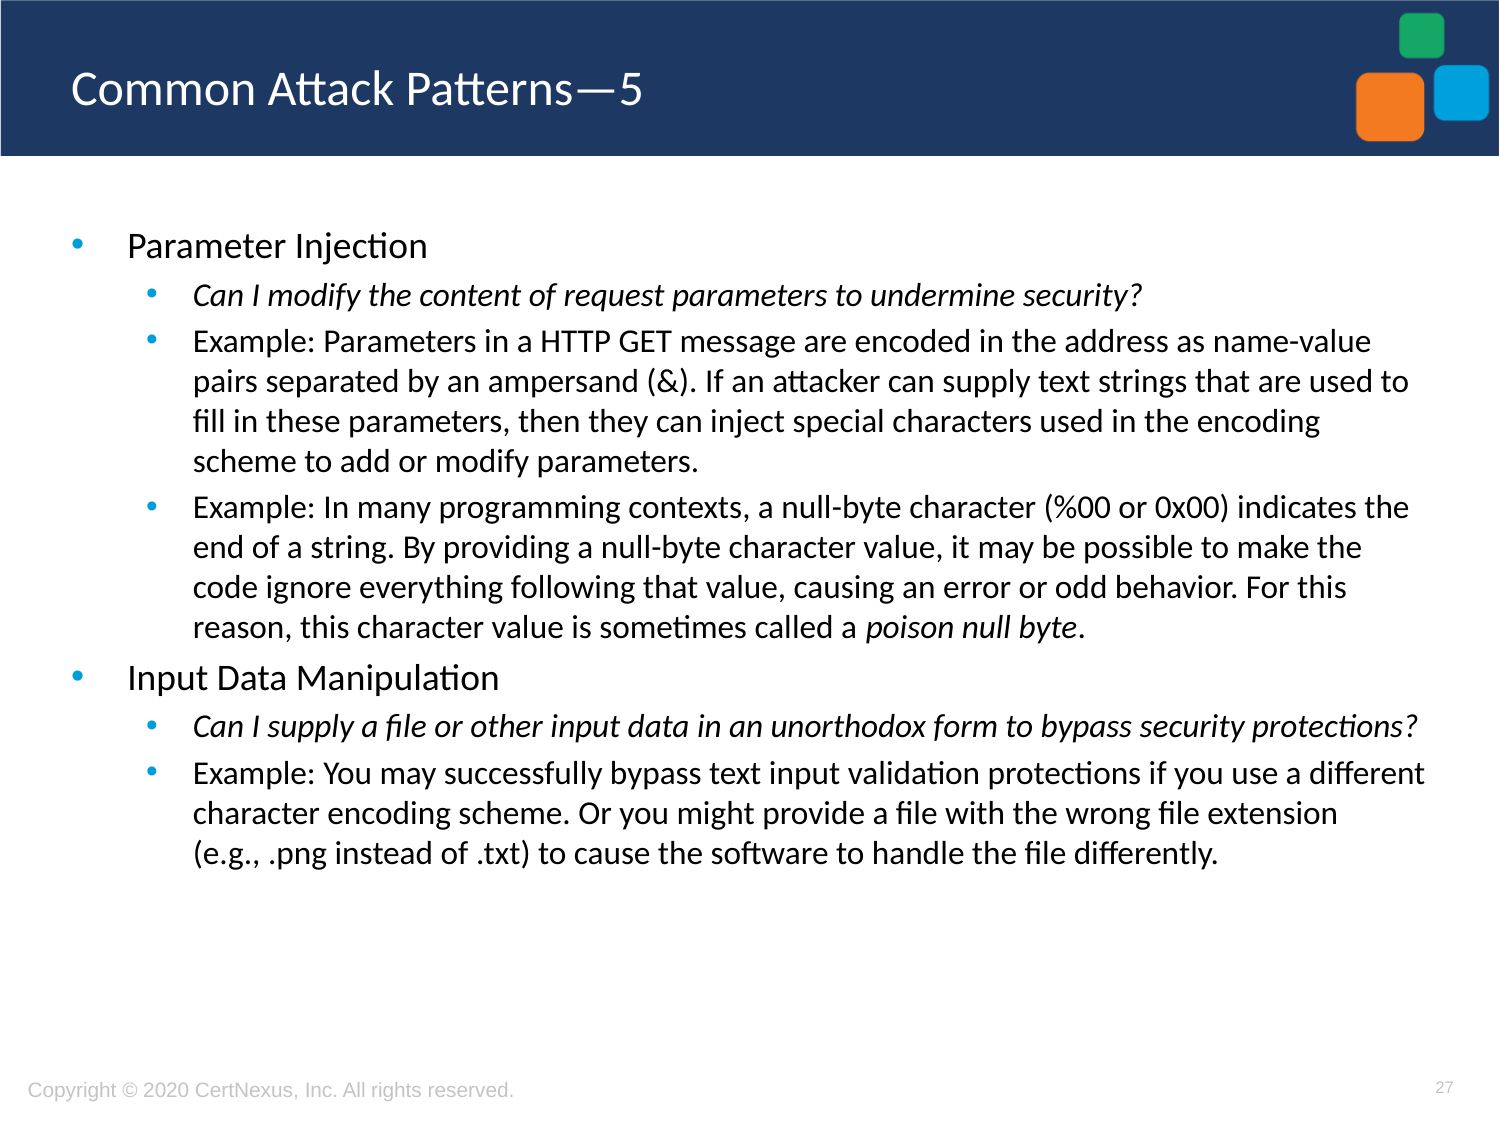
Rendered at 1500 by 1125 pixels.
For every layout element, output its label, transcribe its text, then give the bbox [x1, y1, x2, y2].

title Common Attack Patterns—5 [56, 16, 1350, 155]
picture [0, 0, 1500, 156]
slide_number 27 [1118, 1057, 1469, 1118]
list Parameter Injection Can I modify the content of request parameters to undermine security? Example: Parameters in a HTTP GET message are encoded in the address as name-value pairs separated by an ampersand (&). If an attacker can supply text strings that are used to fill in these parameters, then they can inject special characters used in the encoding scheme to add or modify parameters. Example: In many programming contexts, a null-byte character (%00 or 0x00) indicates the end of a string. By providing a null-byte character value, it may be possible to make the code ignore everything following that value, causing an error or odd behavior. For this reason, this character value is sometimes called a poison null byte. Input Data Manipulation Can I supply a file or other input data in an unorthodox form to bypass security protections? Example: You may successfully bypass text input validation protections if you use a different character encoding scheme. Or you might provide a file with the wrong file extension (e.g., .png instead of .txt) to cause the software to handle the file differently. [56, 213, 1444, 1021]
